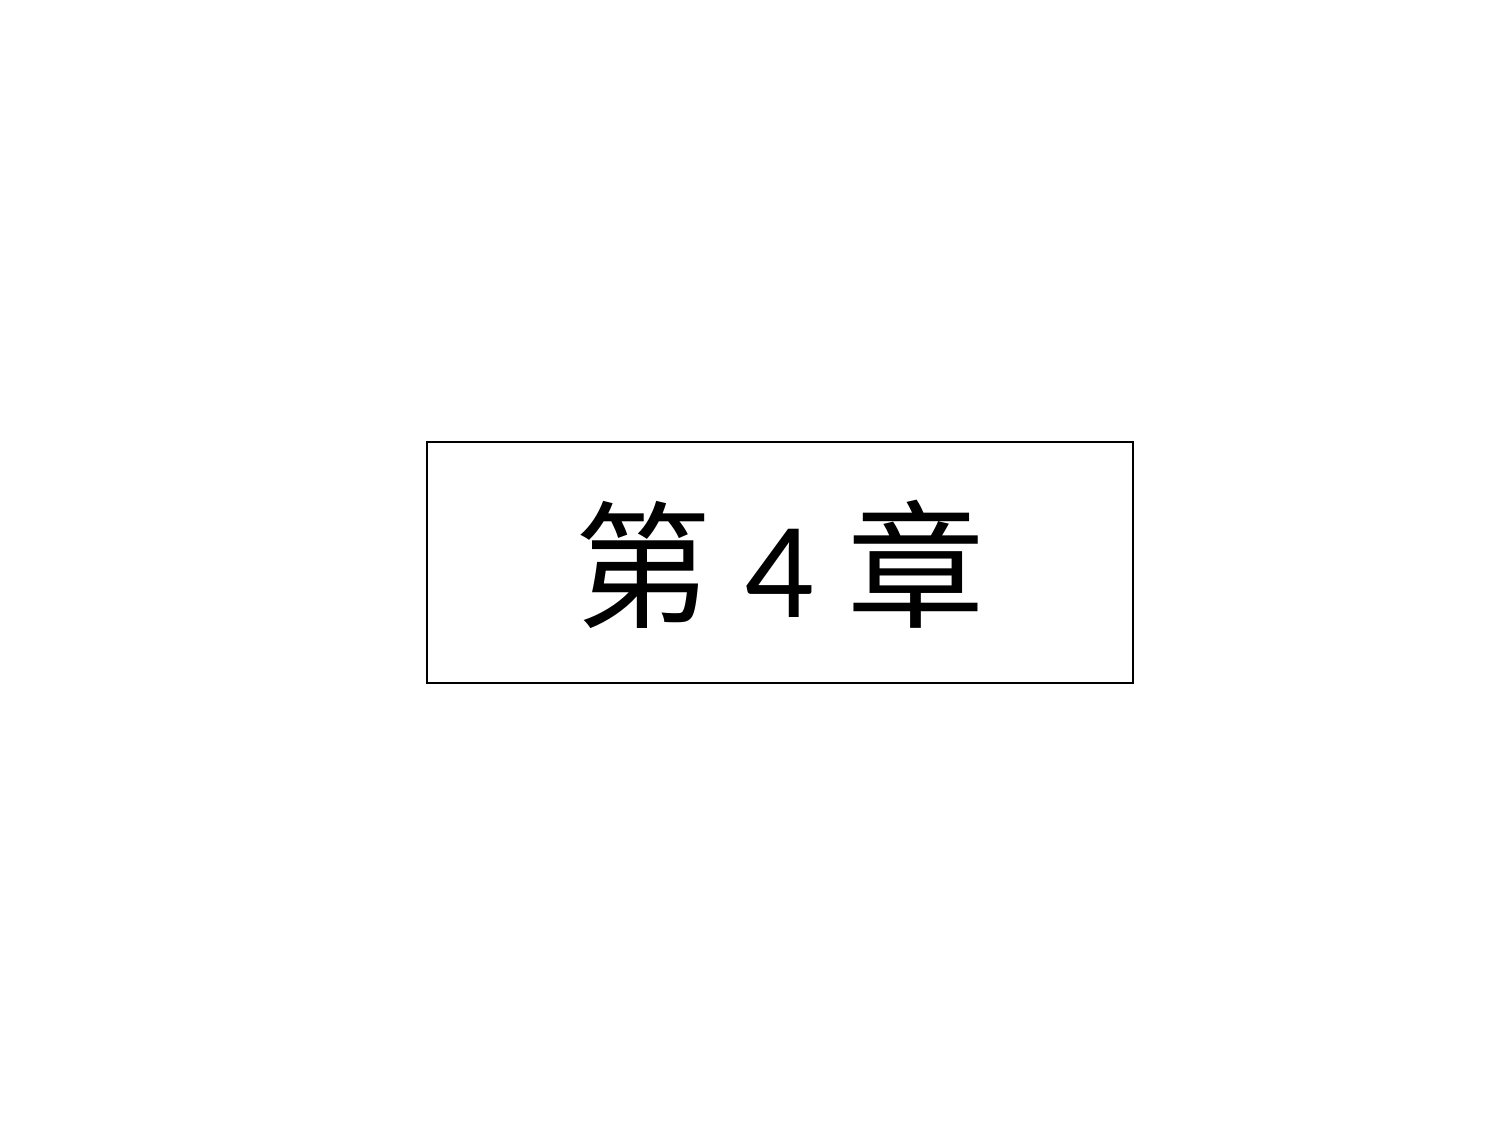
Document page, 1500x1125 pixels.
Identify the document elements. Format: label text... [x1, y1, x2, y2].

text_box 第4章 [426, 441, 1134, 684]
